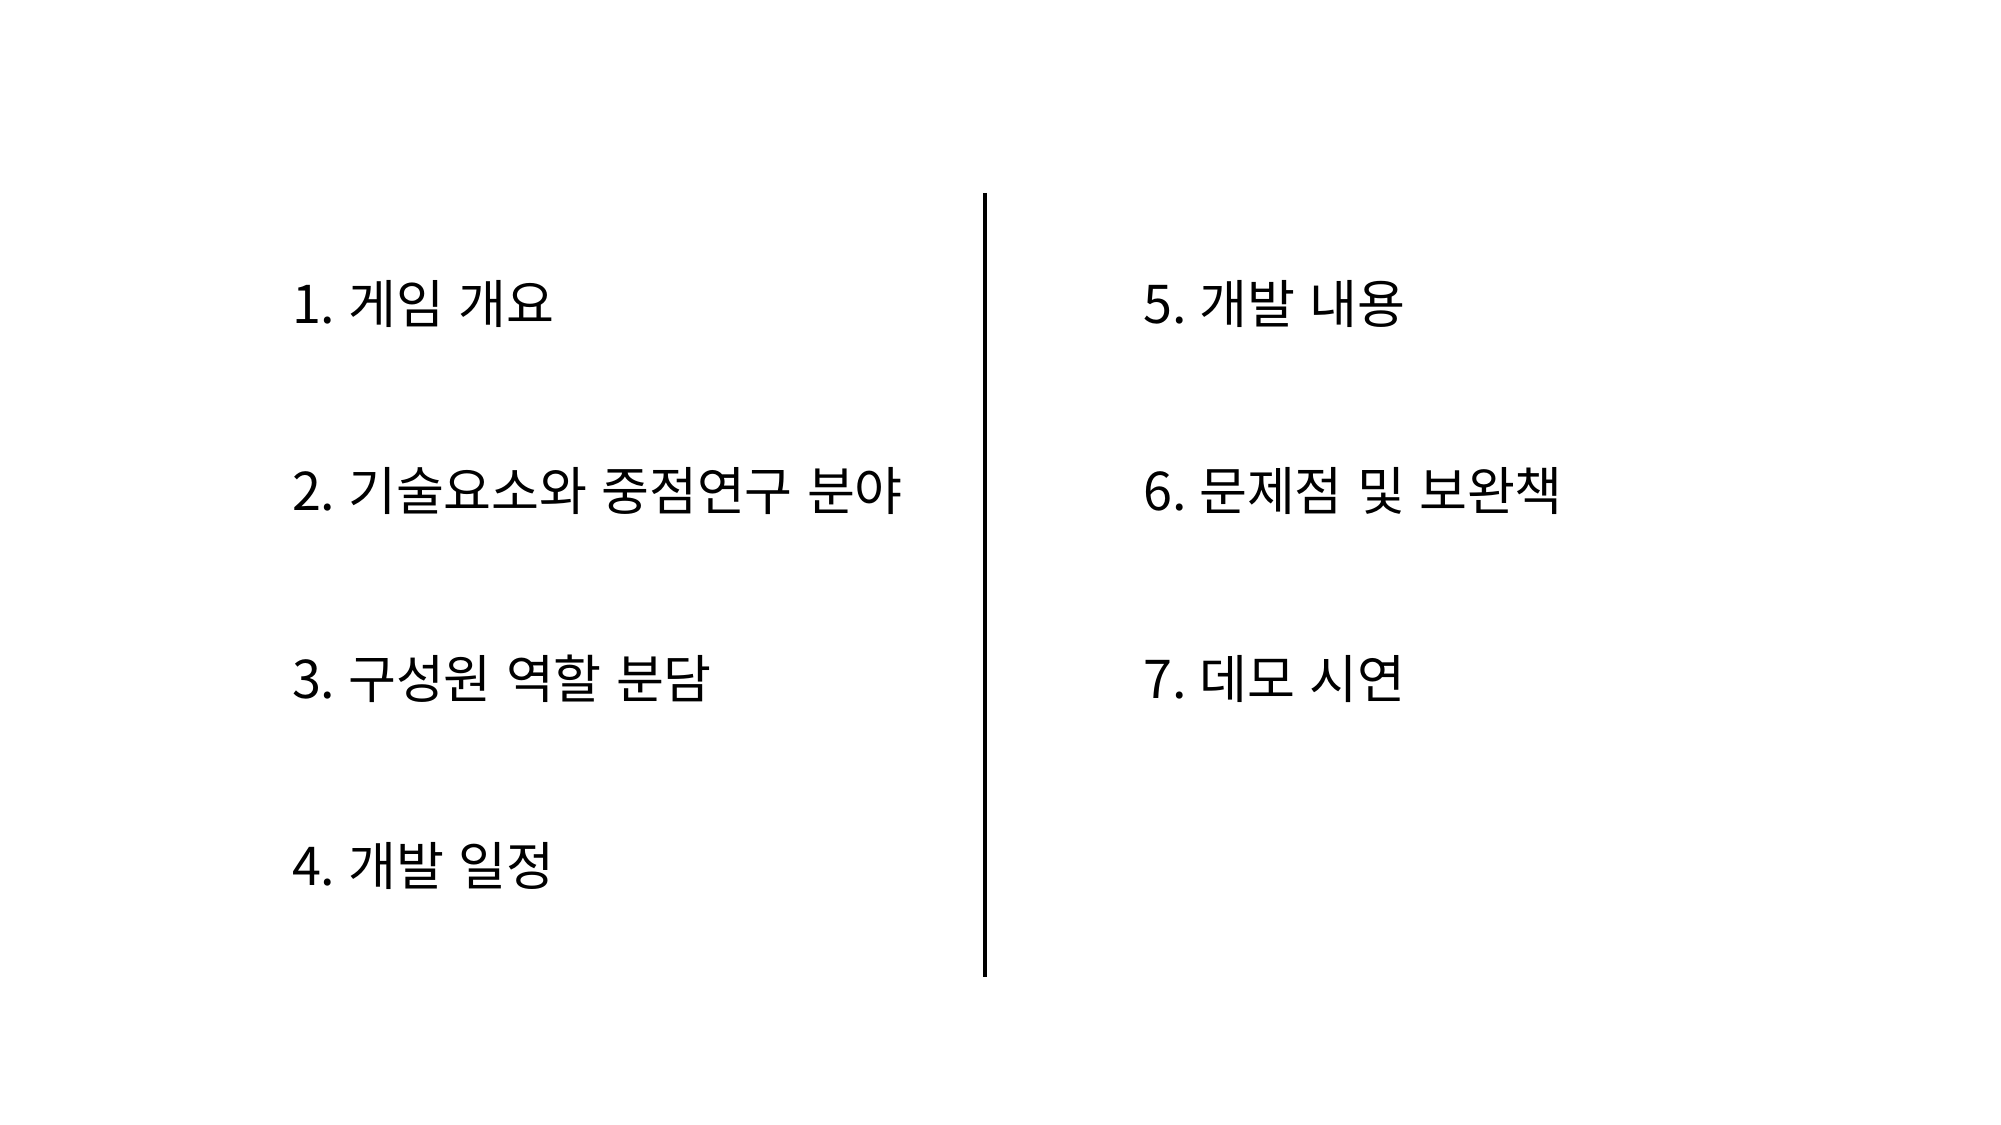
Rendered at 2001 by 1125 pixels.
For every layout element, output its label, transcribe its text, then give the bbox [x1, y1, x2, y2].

text_box 게임 개요 기술요소와 중점연구 분야 구성원 역할 분담 개발 일정 [277, 263, 980, 949]
text_box 개발 내용 문제점 및 보완책 데모 시연 [1128, 263, 1933, 716]
